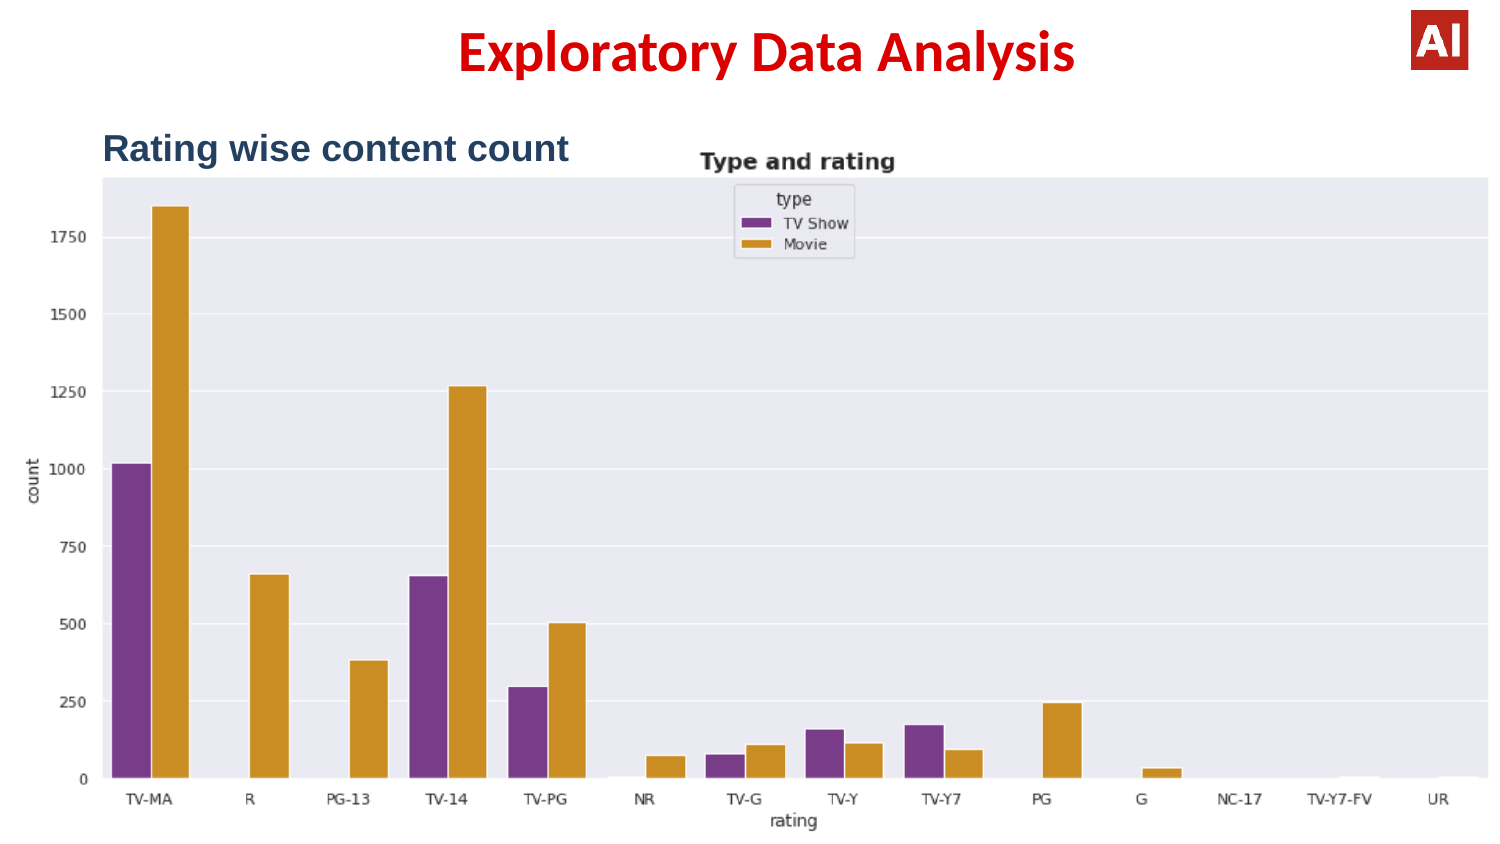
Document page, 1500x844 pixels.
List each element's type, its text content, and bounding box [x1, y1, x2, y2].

picture [1411, 10, 1469, 70]
text_box Rating wise content count [87, 116, 849, 145]
text_box Exploratory Data Analysis [149, 11, 1236, 145]
picture [0, 146, 1500, 832]
